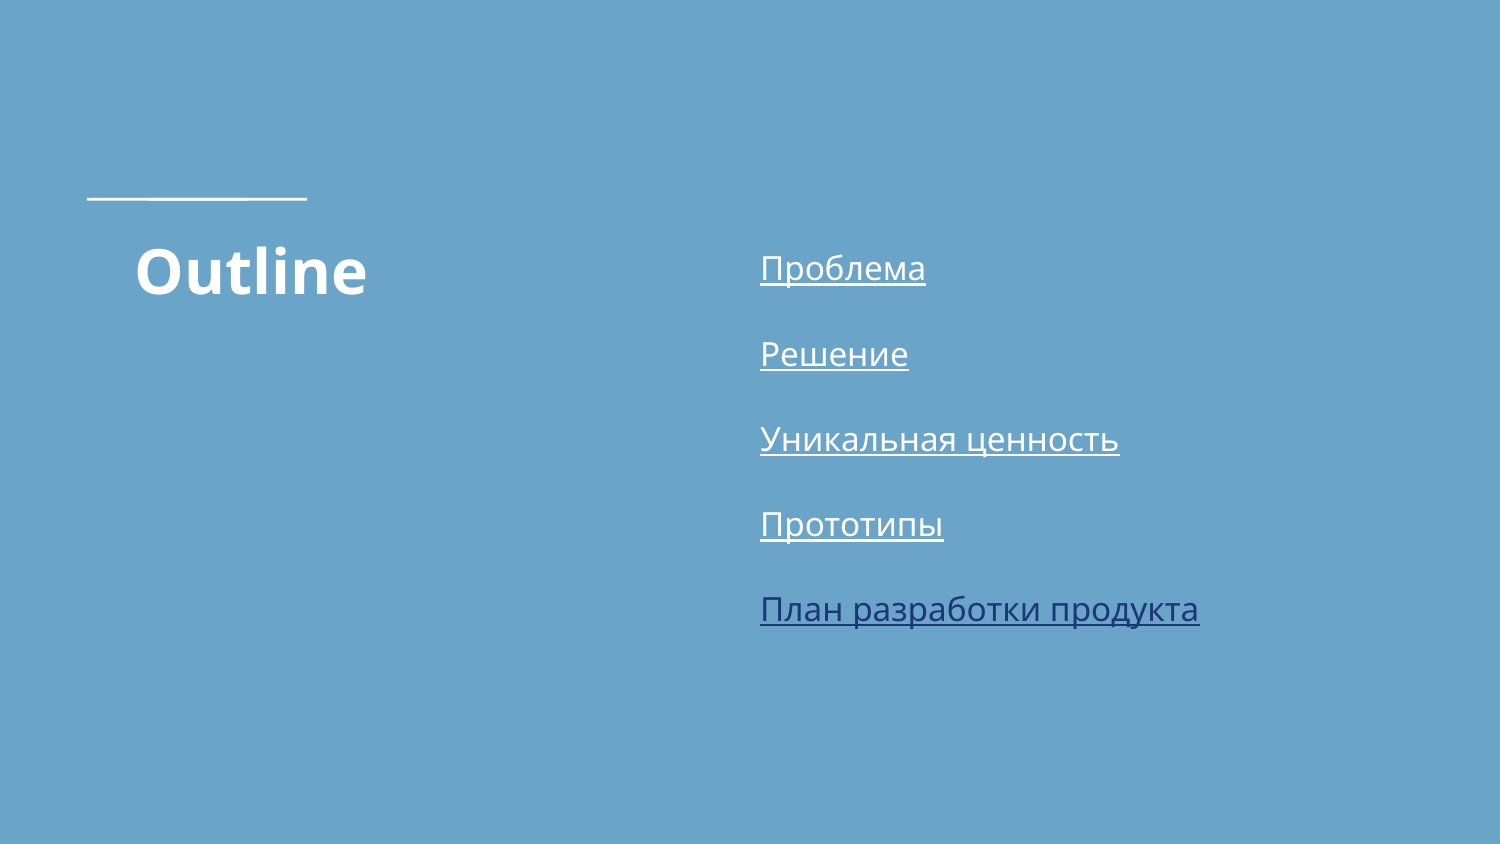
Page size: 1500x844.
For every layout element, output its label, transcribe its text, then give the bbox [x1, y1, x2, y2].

title Outline [119, 216, 589, 466]
subtitle Проблема Решение Уникальная ценность Прототипы План разработки продукта [745, 225, 1415, 760]
